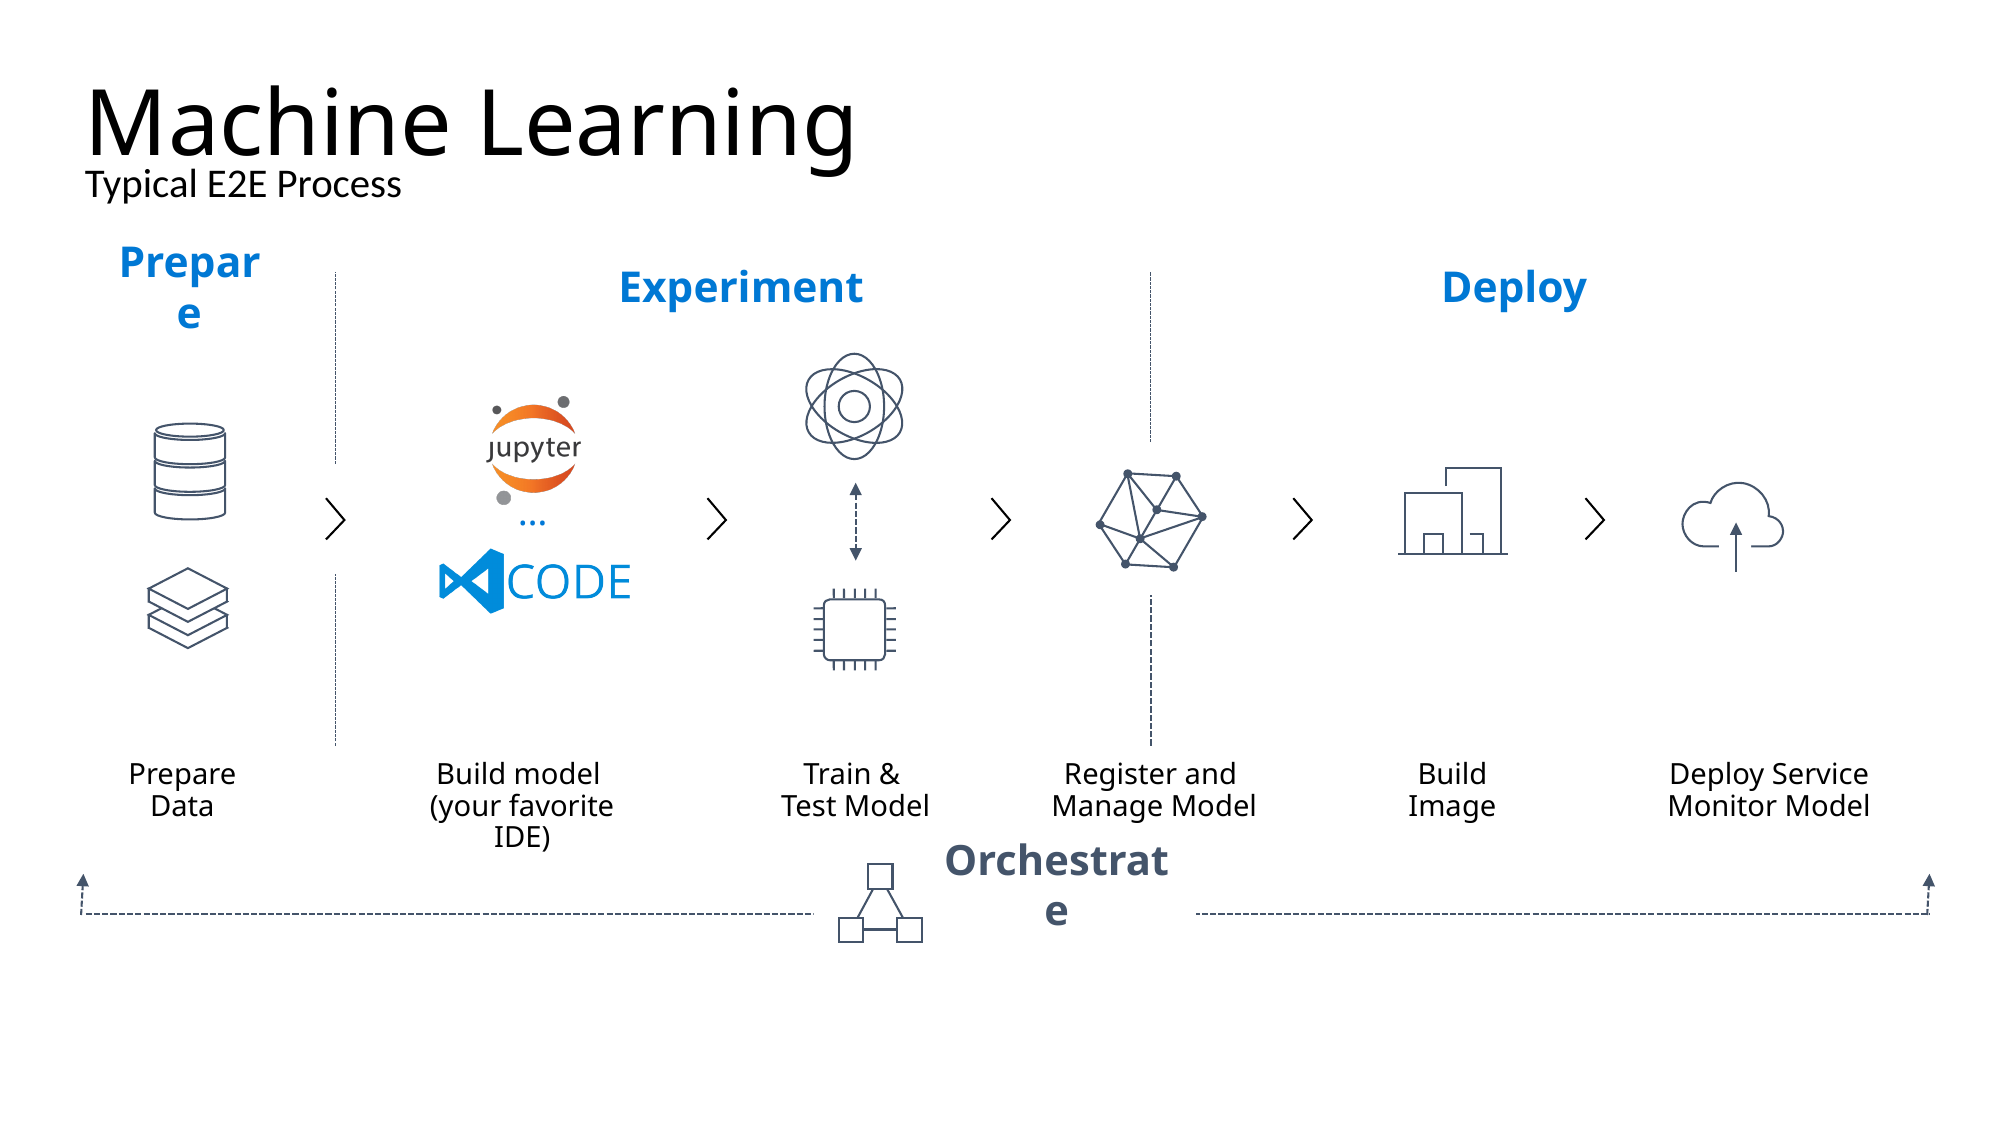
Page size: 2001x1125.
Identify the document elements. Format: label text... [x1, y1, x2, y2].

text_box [439, 396, 630, 614]
list Typical E2E Process [69, 162, 1931, 208]
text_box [106, 260, 1880, 824]
title Machine Learning [69, 49, 1930, 162]
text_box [80, 864, 1930, 942]
